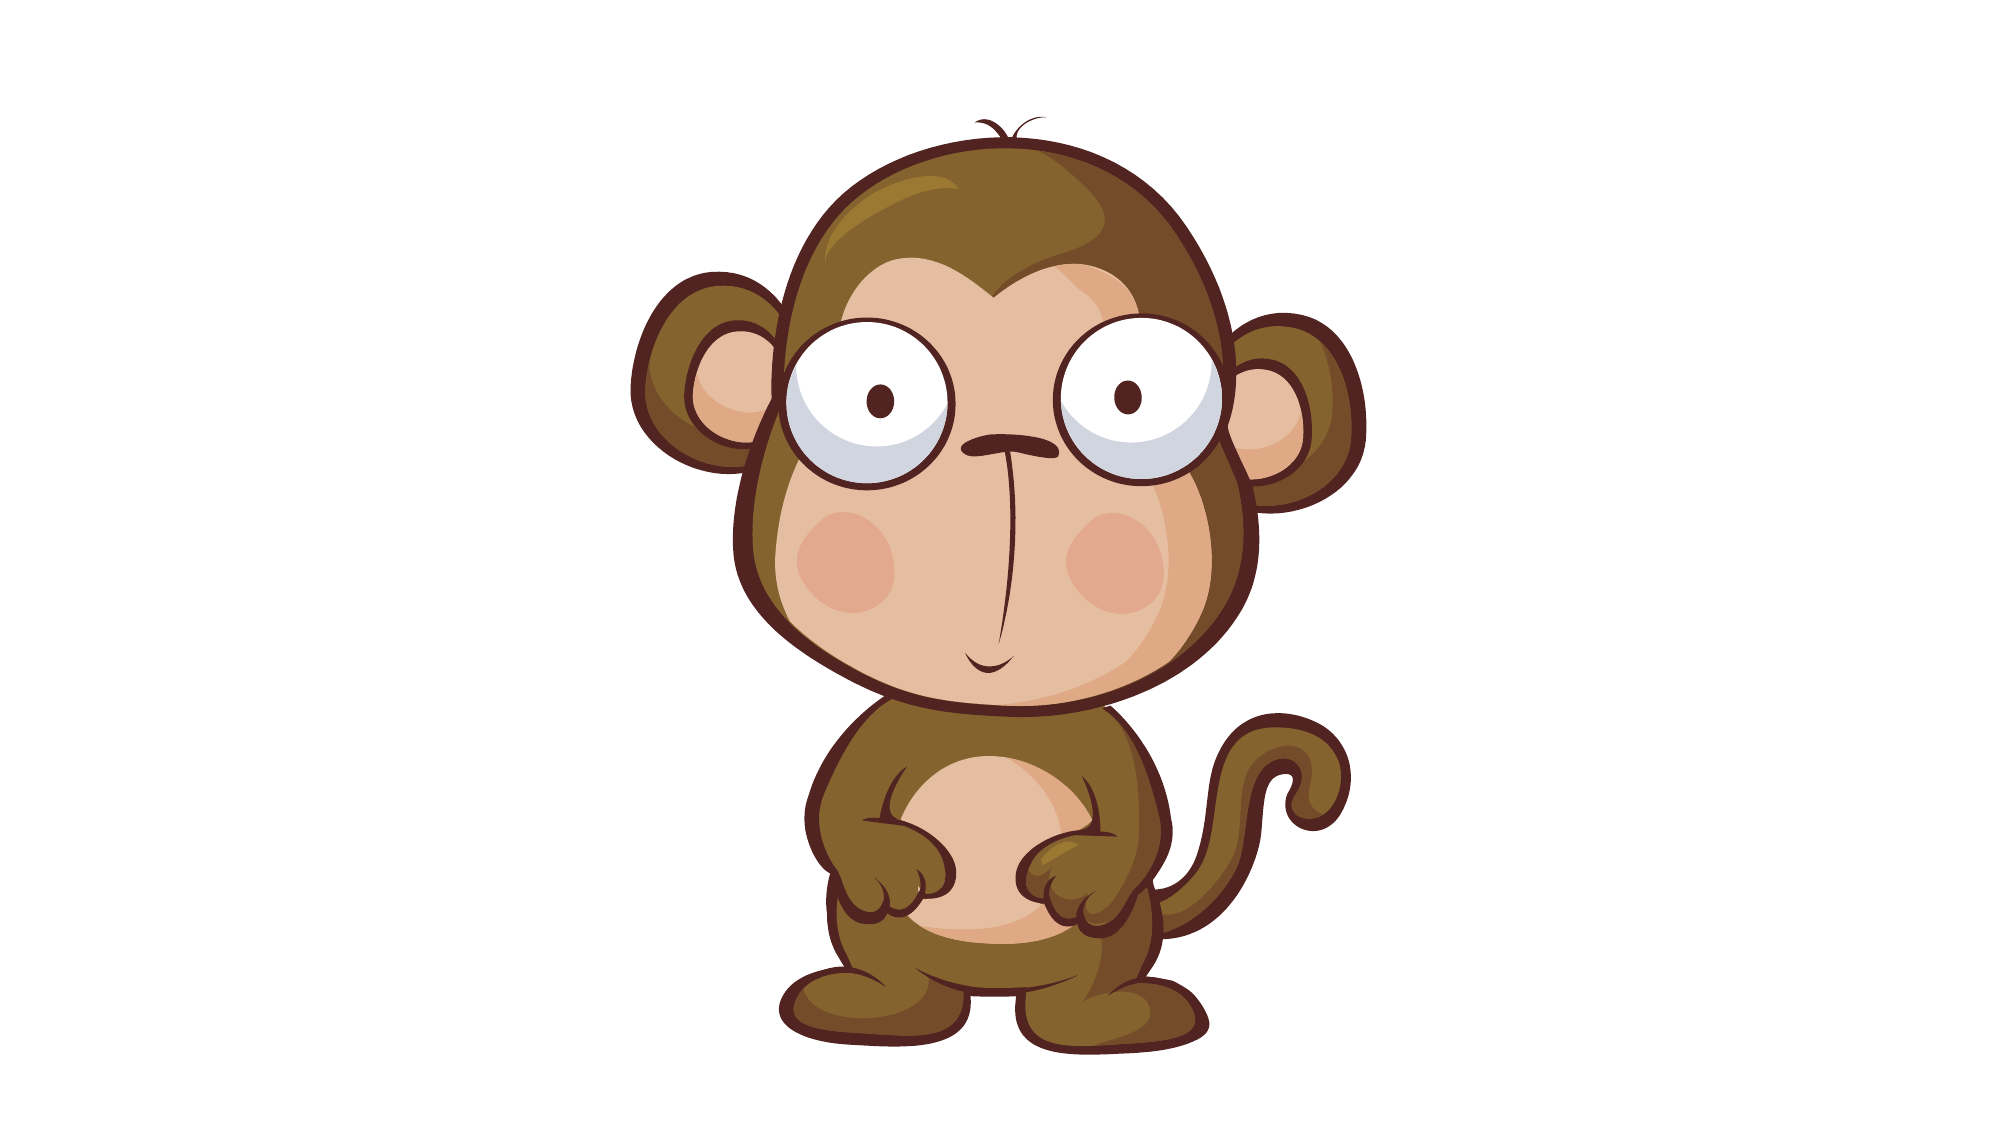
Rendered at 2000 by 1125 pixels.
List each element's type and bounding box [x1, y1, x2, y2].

picture [630, 116, 1367, 1055]
